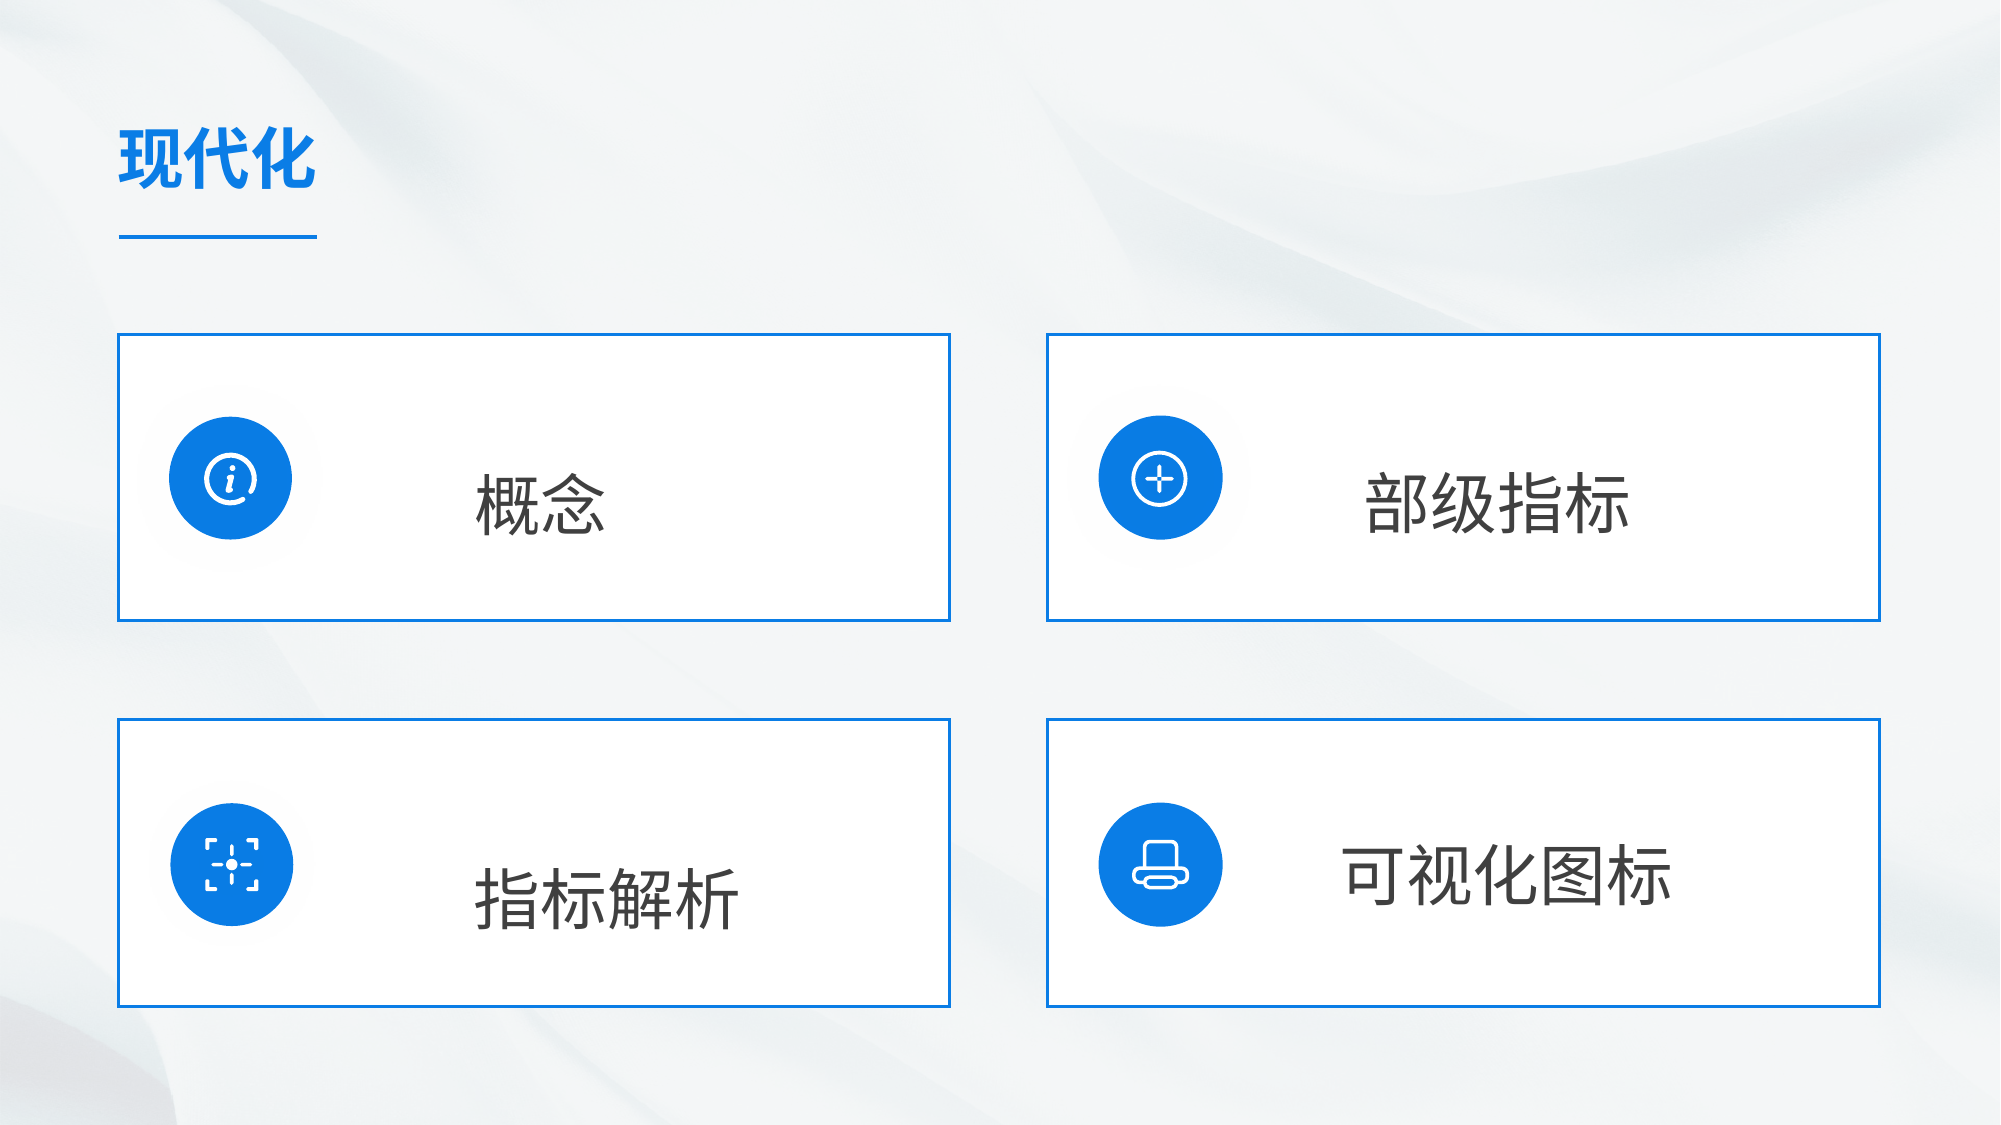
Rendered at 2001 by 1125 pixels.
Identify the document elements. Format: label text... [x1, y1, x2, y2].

text_box 现代化 [102, 109, 540, 205]
text_box 概念 [459, 440, 696, 552]
text_box 部级指标 [1349, 438, 1765, 550]
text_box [169, 416, 292, 540]
text_box 指标解析 [459, 834, 809, 946]
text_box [1098, 415, 1223, 540]
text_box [170, 803, 294, 927]
text_box 可视化图标 [1324, 809, 1795, 921]
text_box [1098, 802, 1223, 927]
